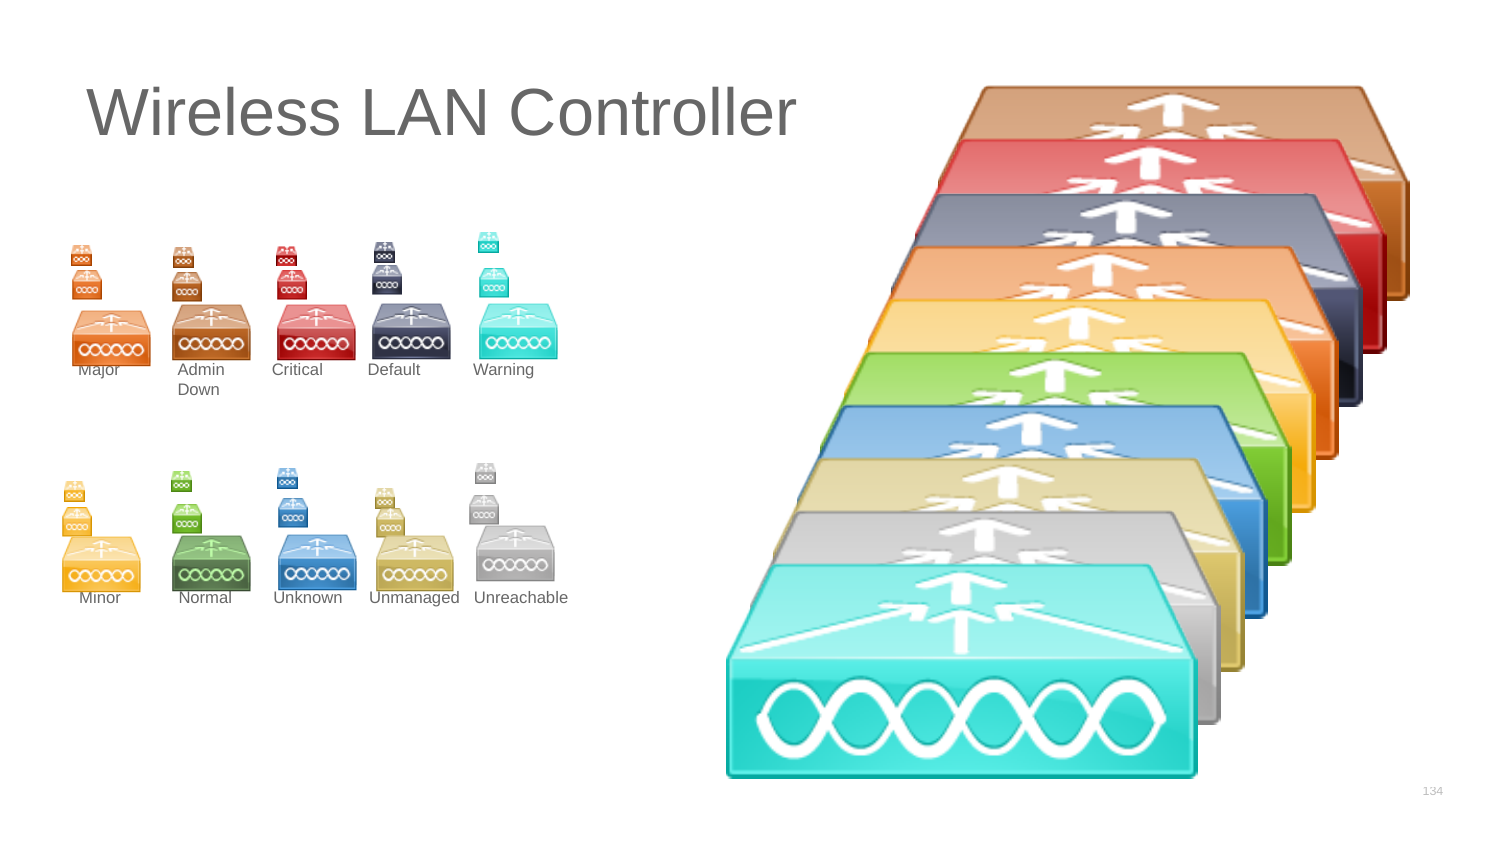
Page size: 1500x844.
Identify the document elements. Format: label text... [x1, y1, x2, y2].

title Wireless LAN Controller [71, 55, 1441, 176]
picture [374, 488, 456, 604]
picture [71, 270, 153, 379]
picture [63, 481, 85, 502]
picture [276, 244, 297, 266]
picture [467, 495, 556, 595]
picture [276, 270, 357, 373]
picture [478, 232, 499, 254]
picture [477, 267, 559, 373]
picture [726, 85, 1410, 779]
picture [173, 247, 194, 268]
picture [474, 463, 496, 484]
picture [71, 244, 93, 266]
picture [61, 506, 143, 606]
picture [277, 468, 298, 490]
picture [371, 242, 453, 373]
picture [170, 504, 252, 605]
picture [170, 271, 252, 373]
picture [170, 471, 192, 492]
picture [277, 498, 358, 604]
